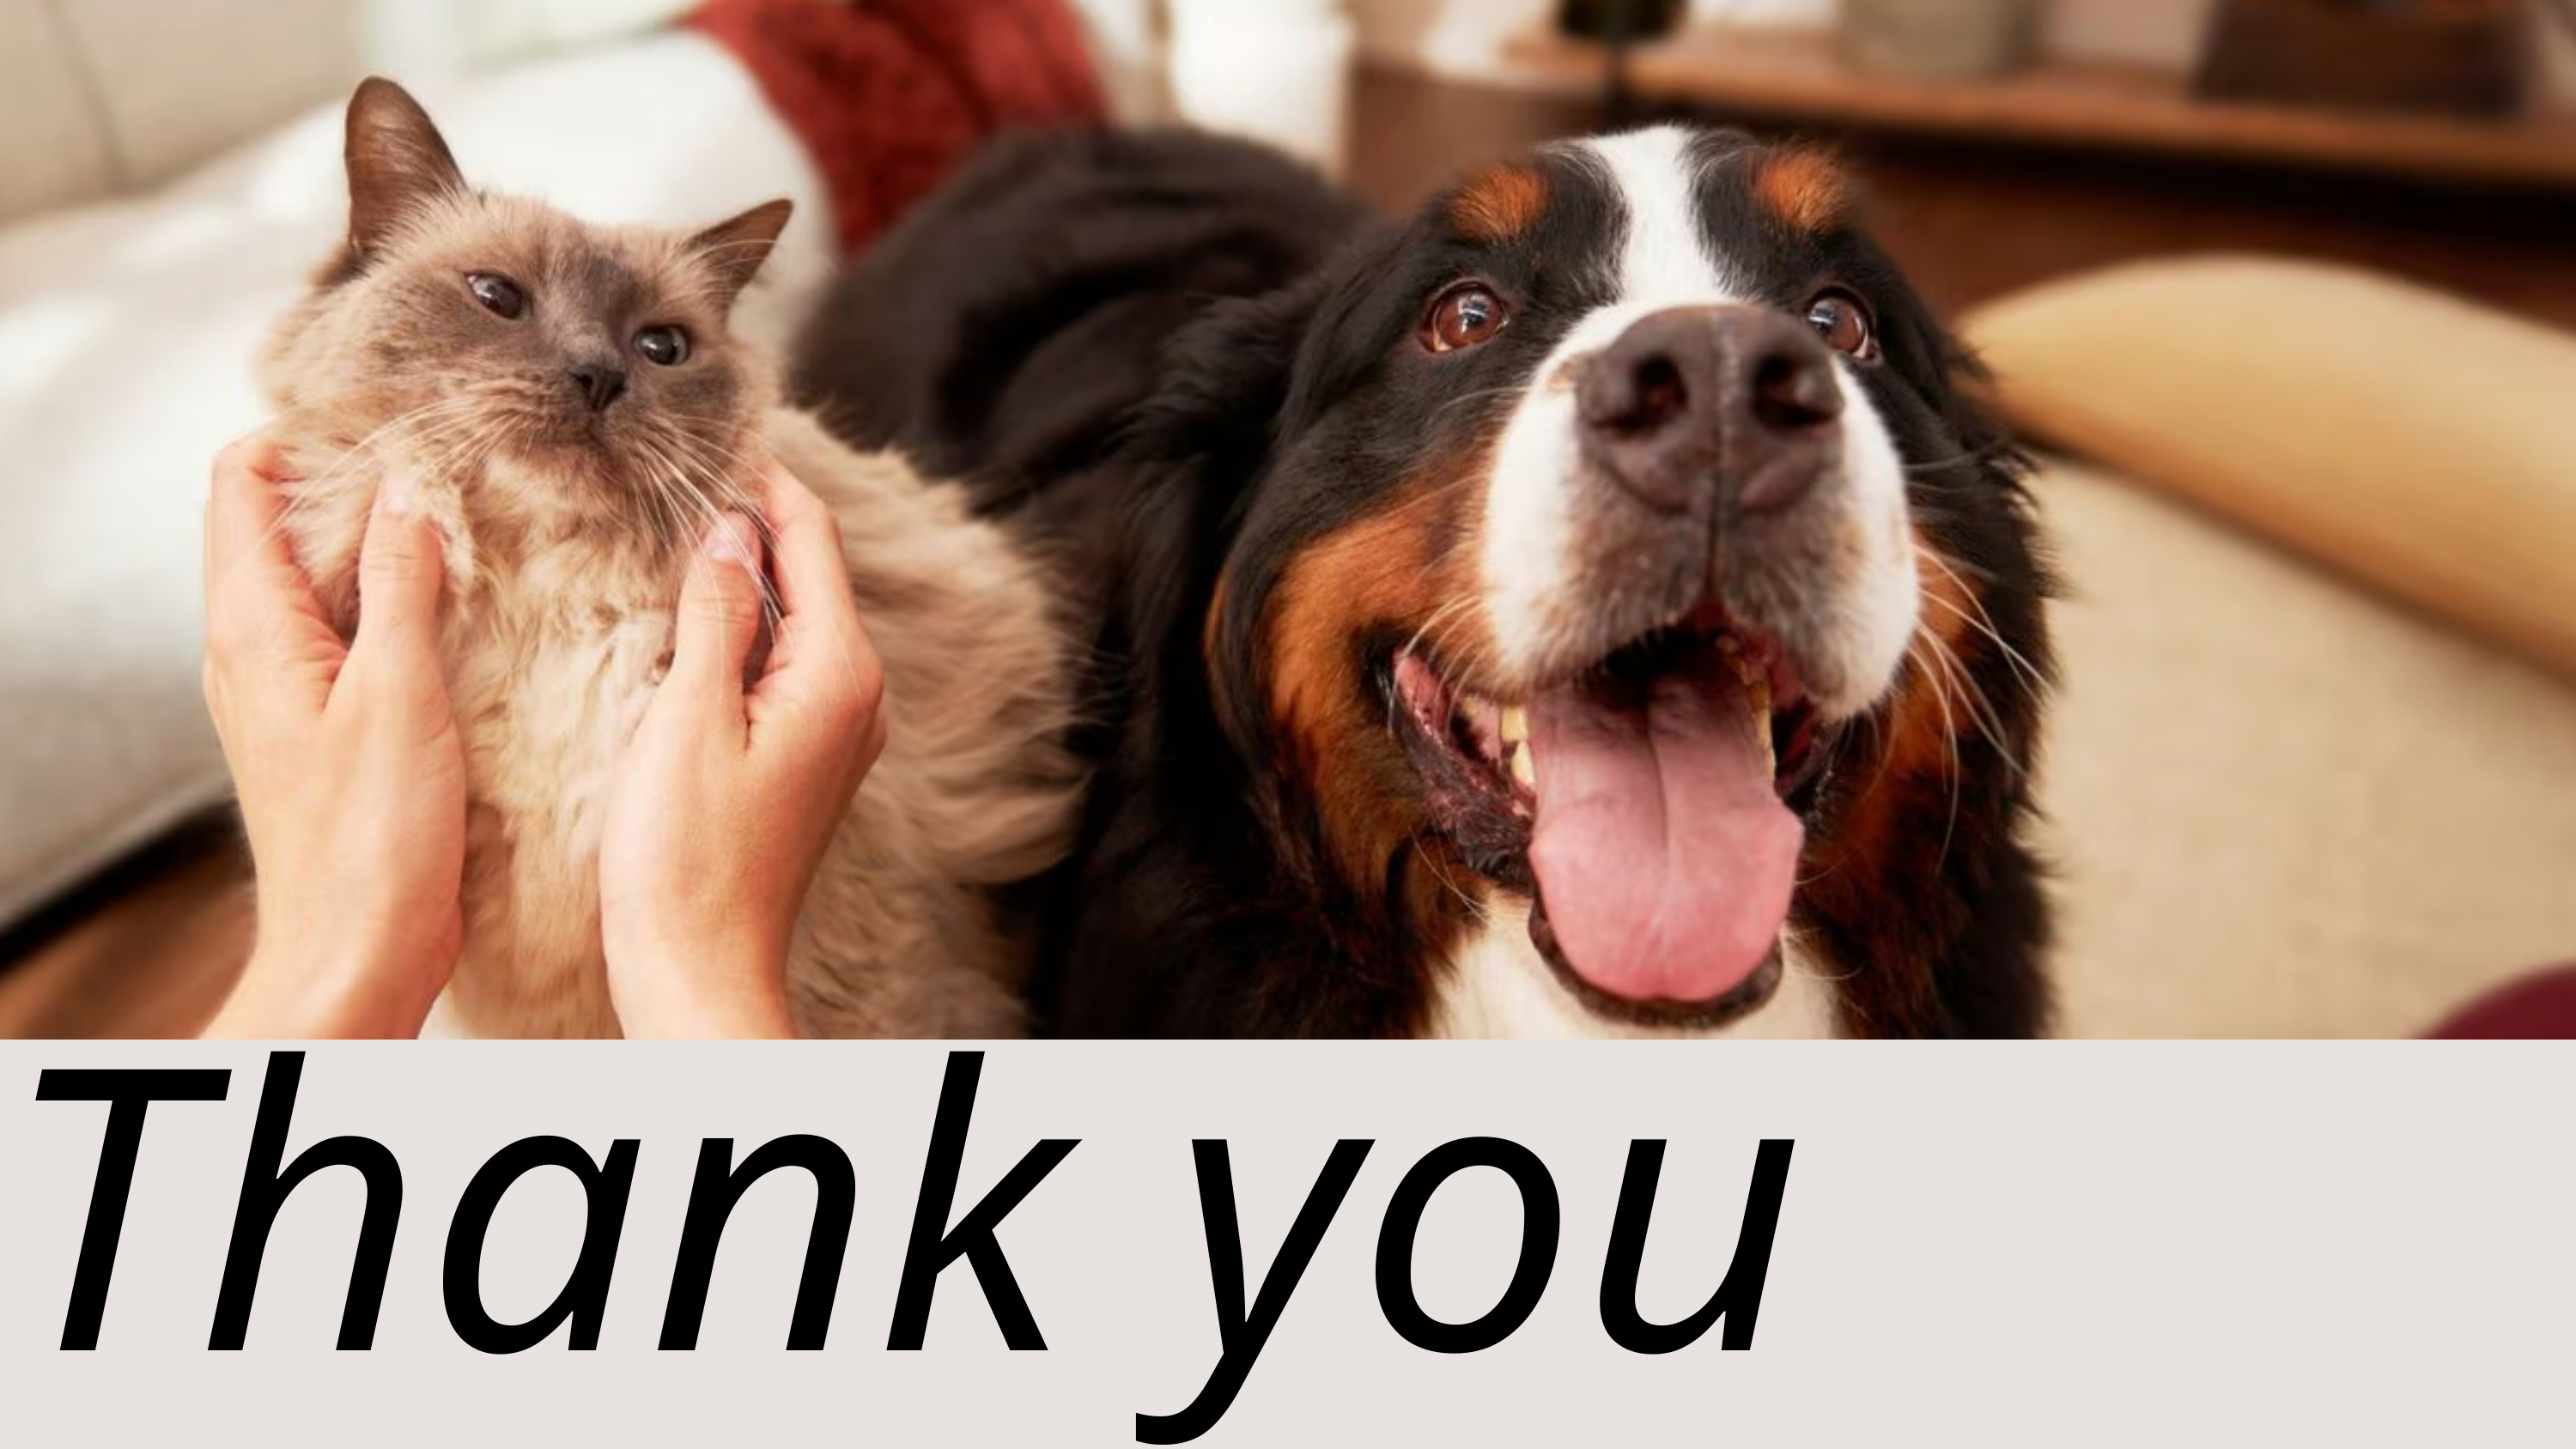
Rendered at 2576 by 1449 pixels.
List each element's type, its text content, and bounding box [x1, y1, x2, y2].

text_box Thank you [0, 1035, 2464, 1430]
text_box [0, 0, 2576, 1040]
